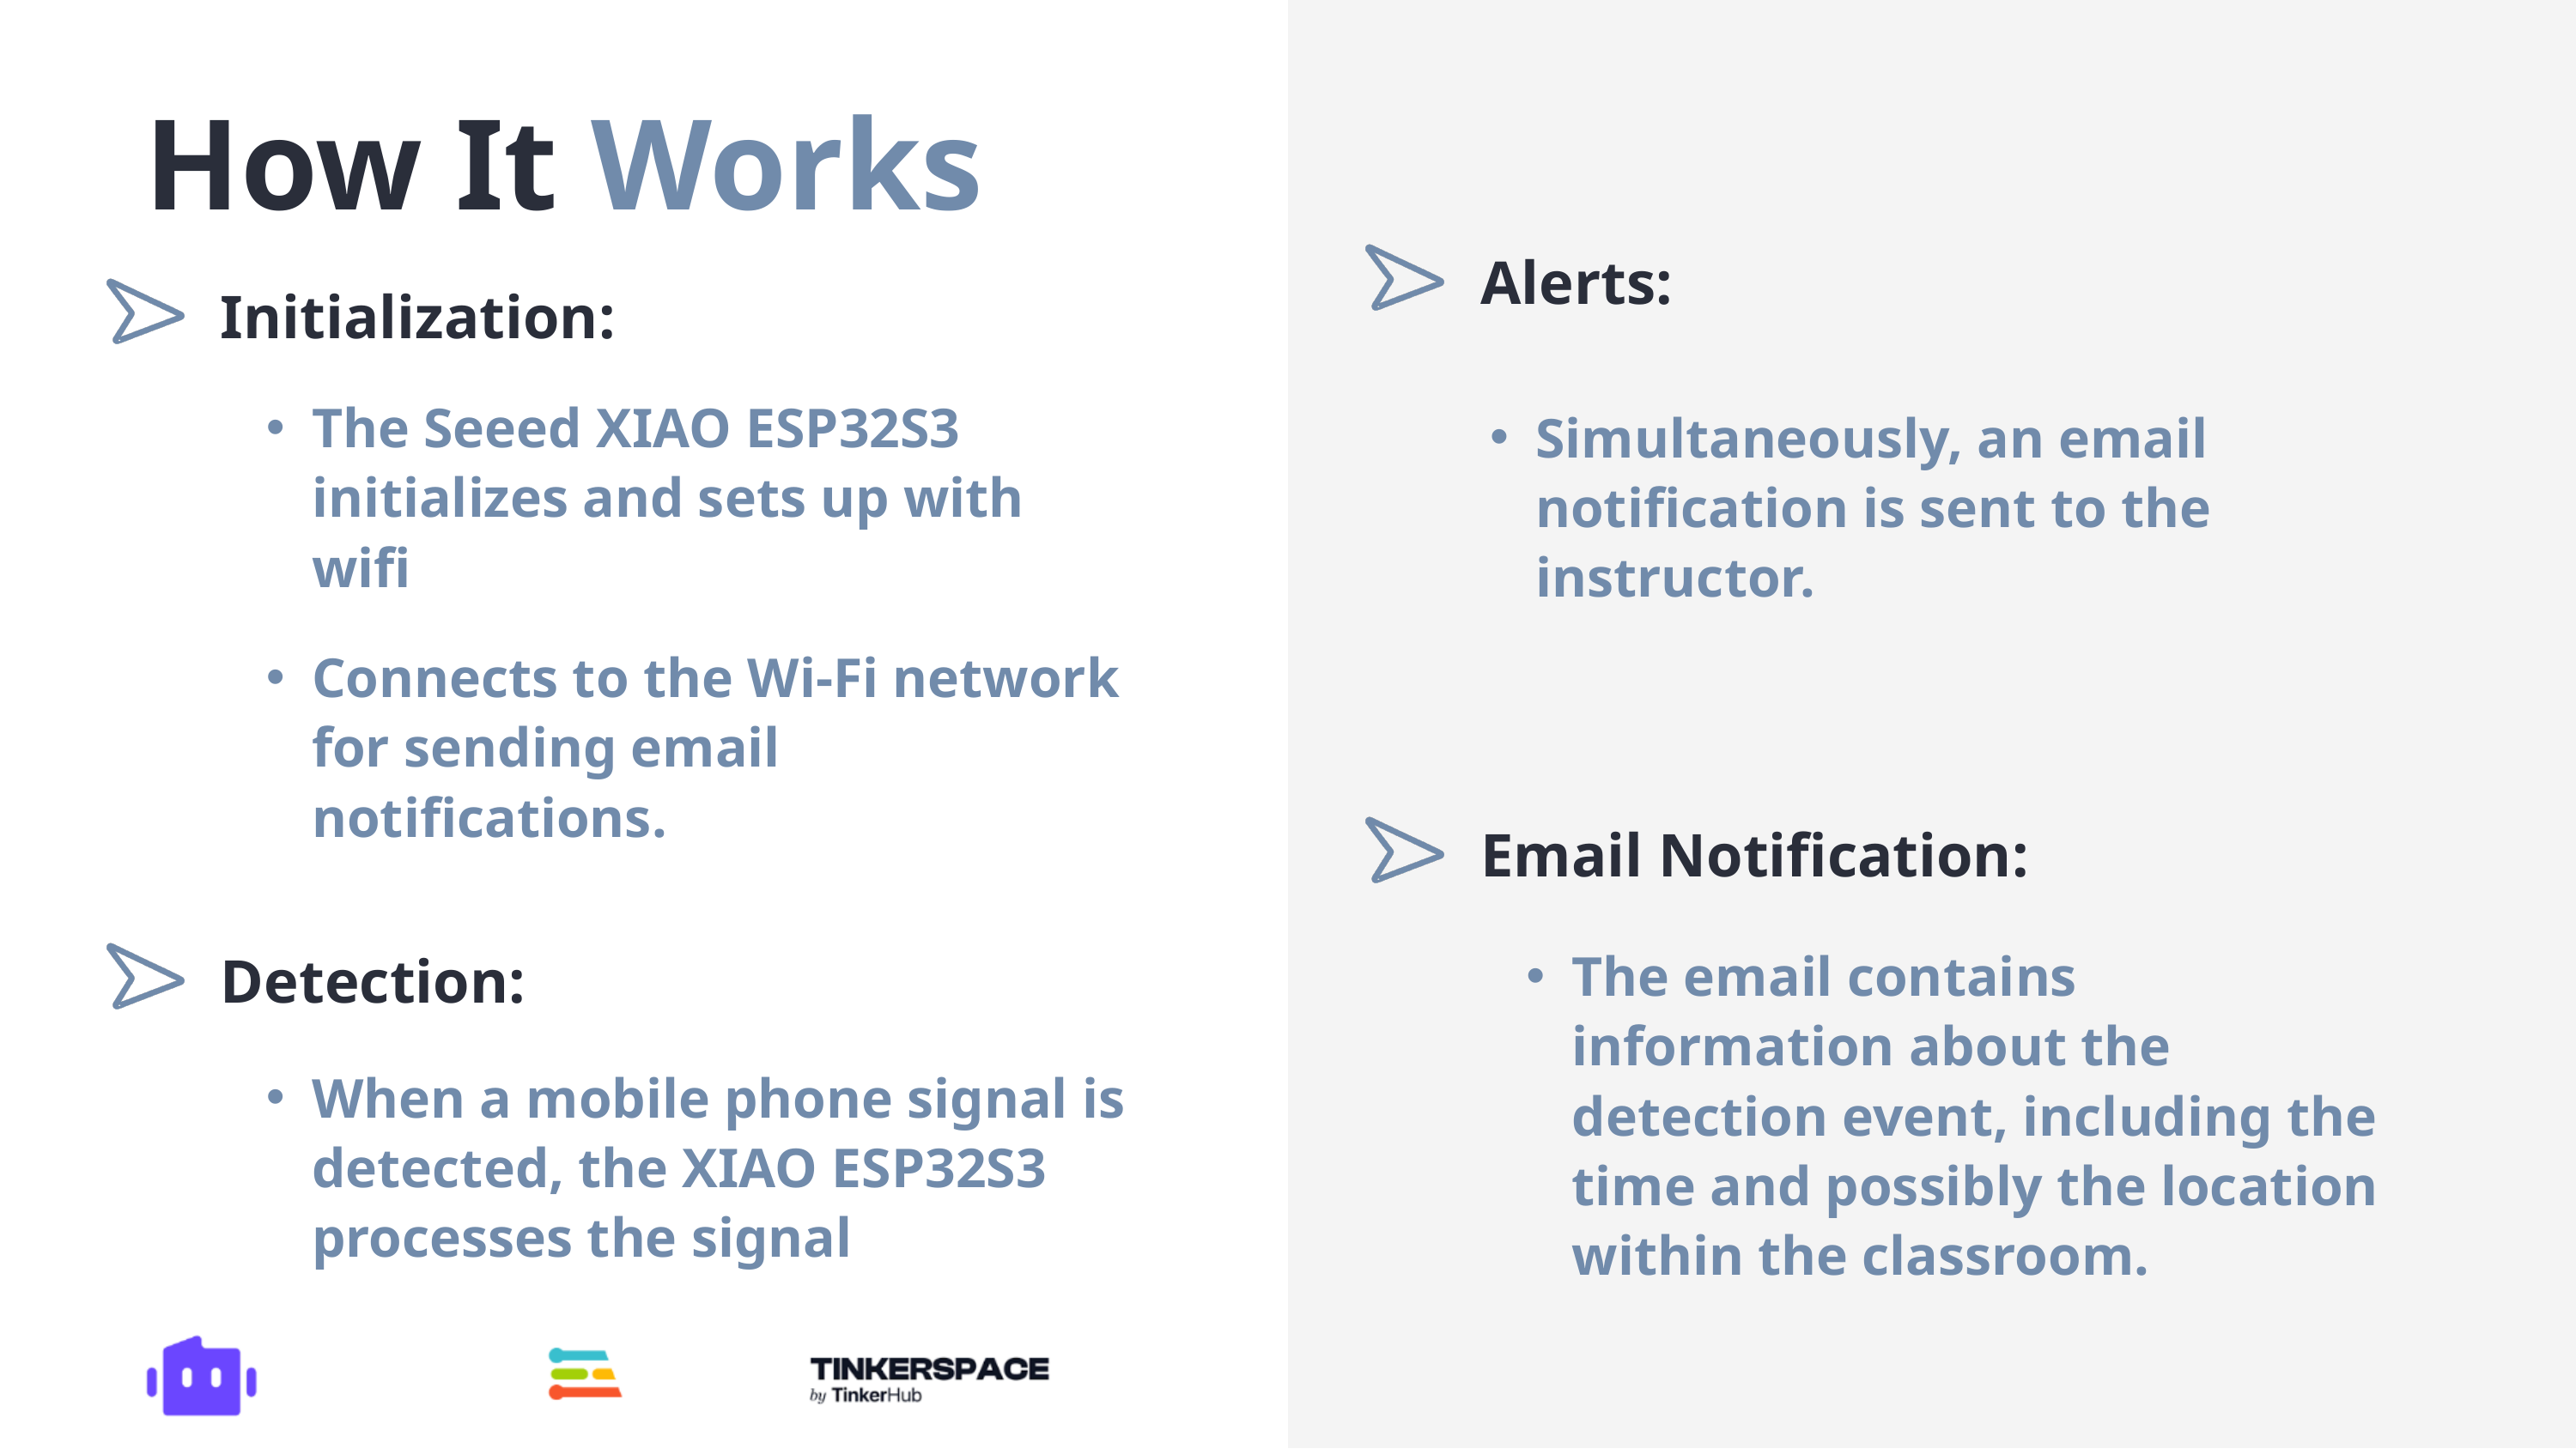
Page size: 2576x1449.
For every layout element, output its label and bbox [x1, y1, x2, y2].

text_box [144, 80, 1061, 333]
text_box [220, 393, 1137, 634]
text_box [220, 942, 1137, 1050]
text_box [1443, 403, 2360, 645]
text_box [220, 276, 1137, 385]
text_box [220, 1064, 1137, 1304]
text_box [105, 942, 185, 1010]
text_box [1480, 942, 2397, 1322]
text_box [1480, 815, 2397, 923]
text_box [220, 643, 1137, 884]
text_box [105, 277, 185, 345]
text_box [1480, 243, 2397, 351]
text_box [0, 1313, 1243, 1446]
text_box [1287, 0, 2576, 1449]
